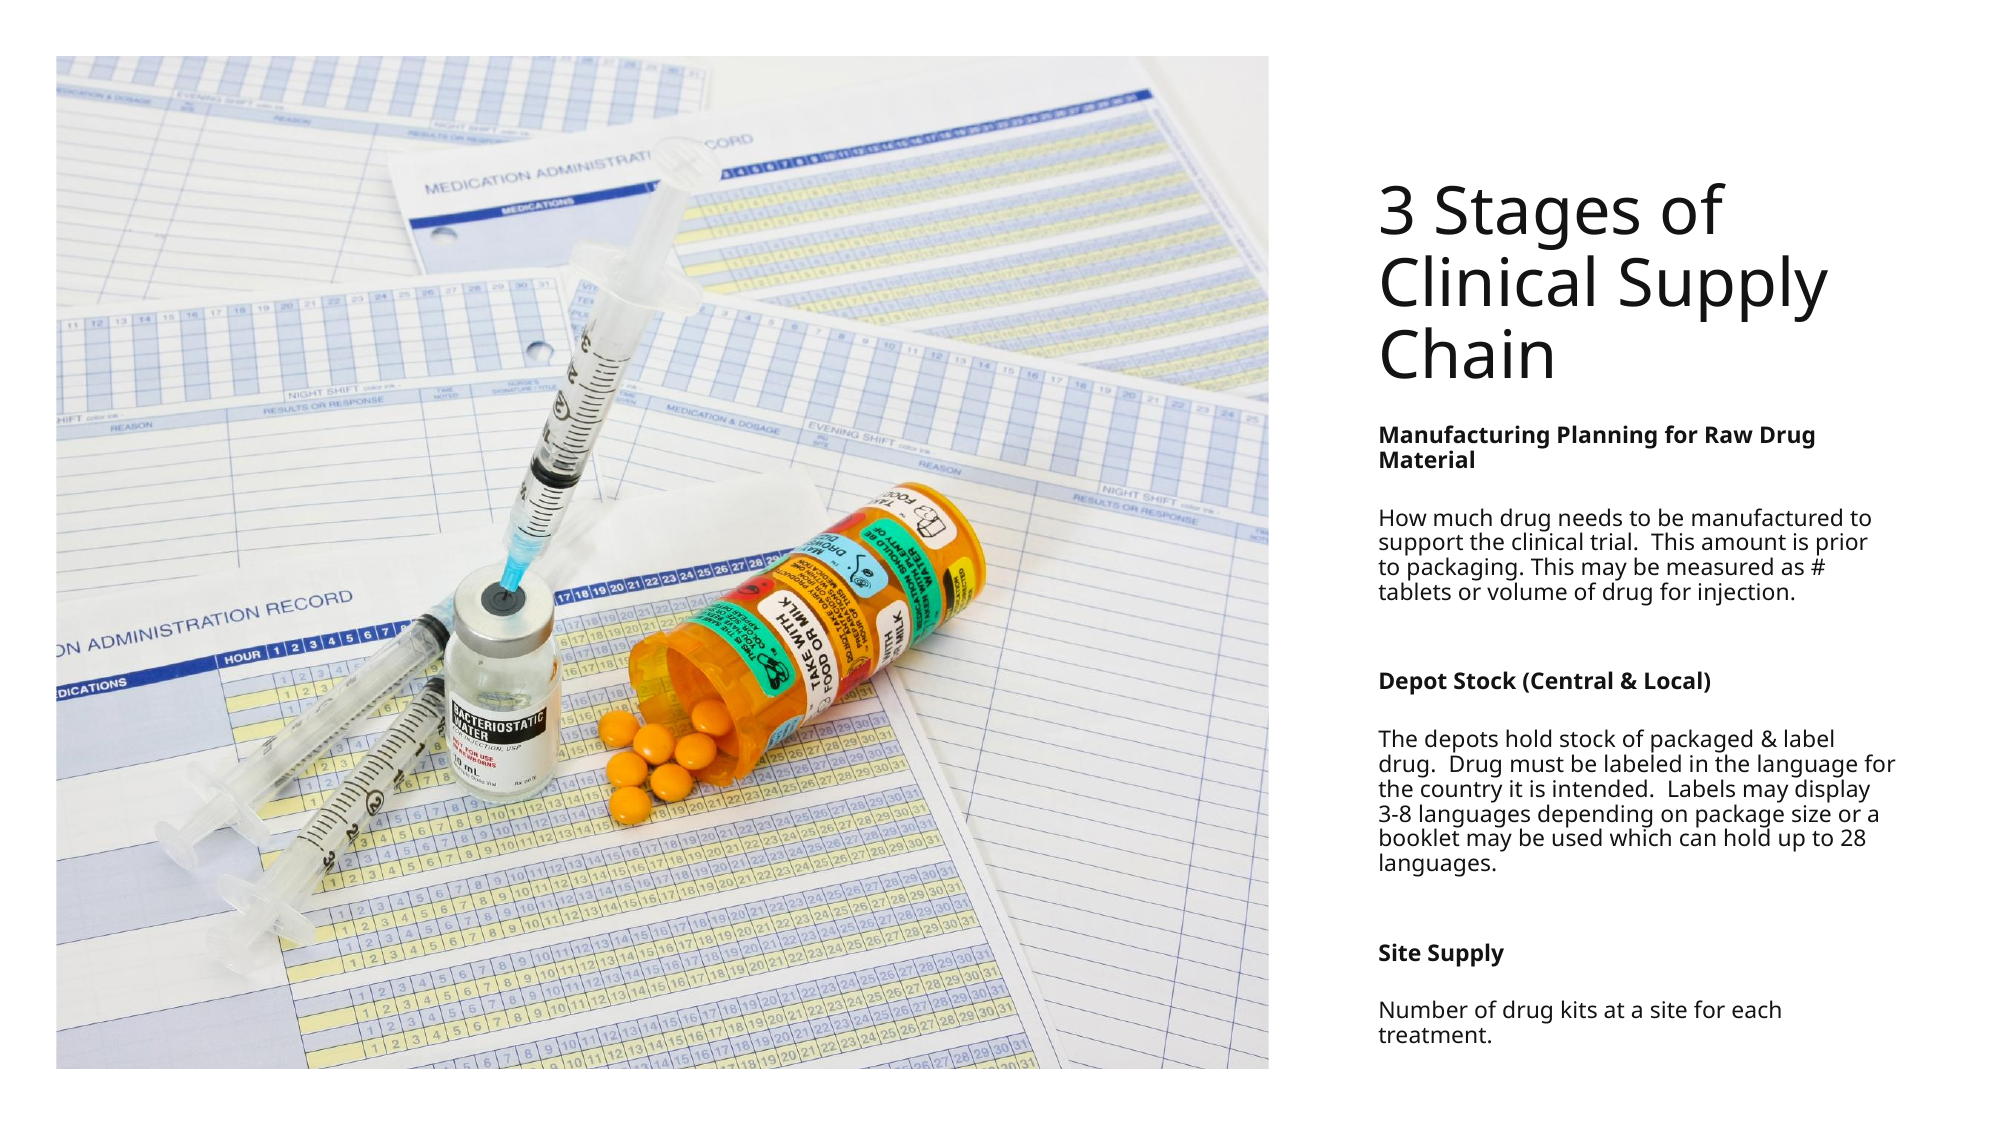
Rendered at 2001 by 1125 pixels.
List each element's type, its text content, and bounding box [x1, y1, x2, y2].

text_box Manufacturing Planning for Raw Drug Material How much drug needs to be manufactured to support the clinical trial. This amount is prior to packaging. This may be measured as # tablets or volume of drug for injection. Depot Stock (Central & Local) The depots hold stock of packaged & label drug. Drug must be labeled in the language for the country it is intended. Labels may display 3-8 languages depending on package size or a booklet may be used which can hold up to 28 languages. Site Supply Number of drug kits at a site for each treatment. [1363, 416, 1912, 1069]
picture [56, 56, 1269, 1069]
title 3 Stages of Clinical Supply Chain [1363, 80, 1901, 401]
